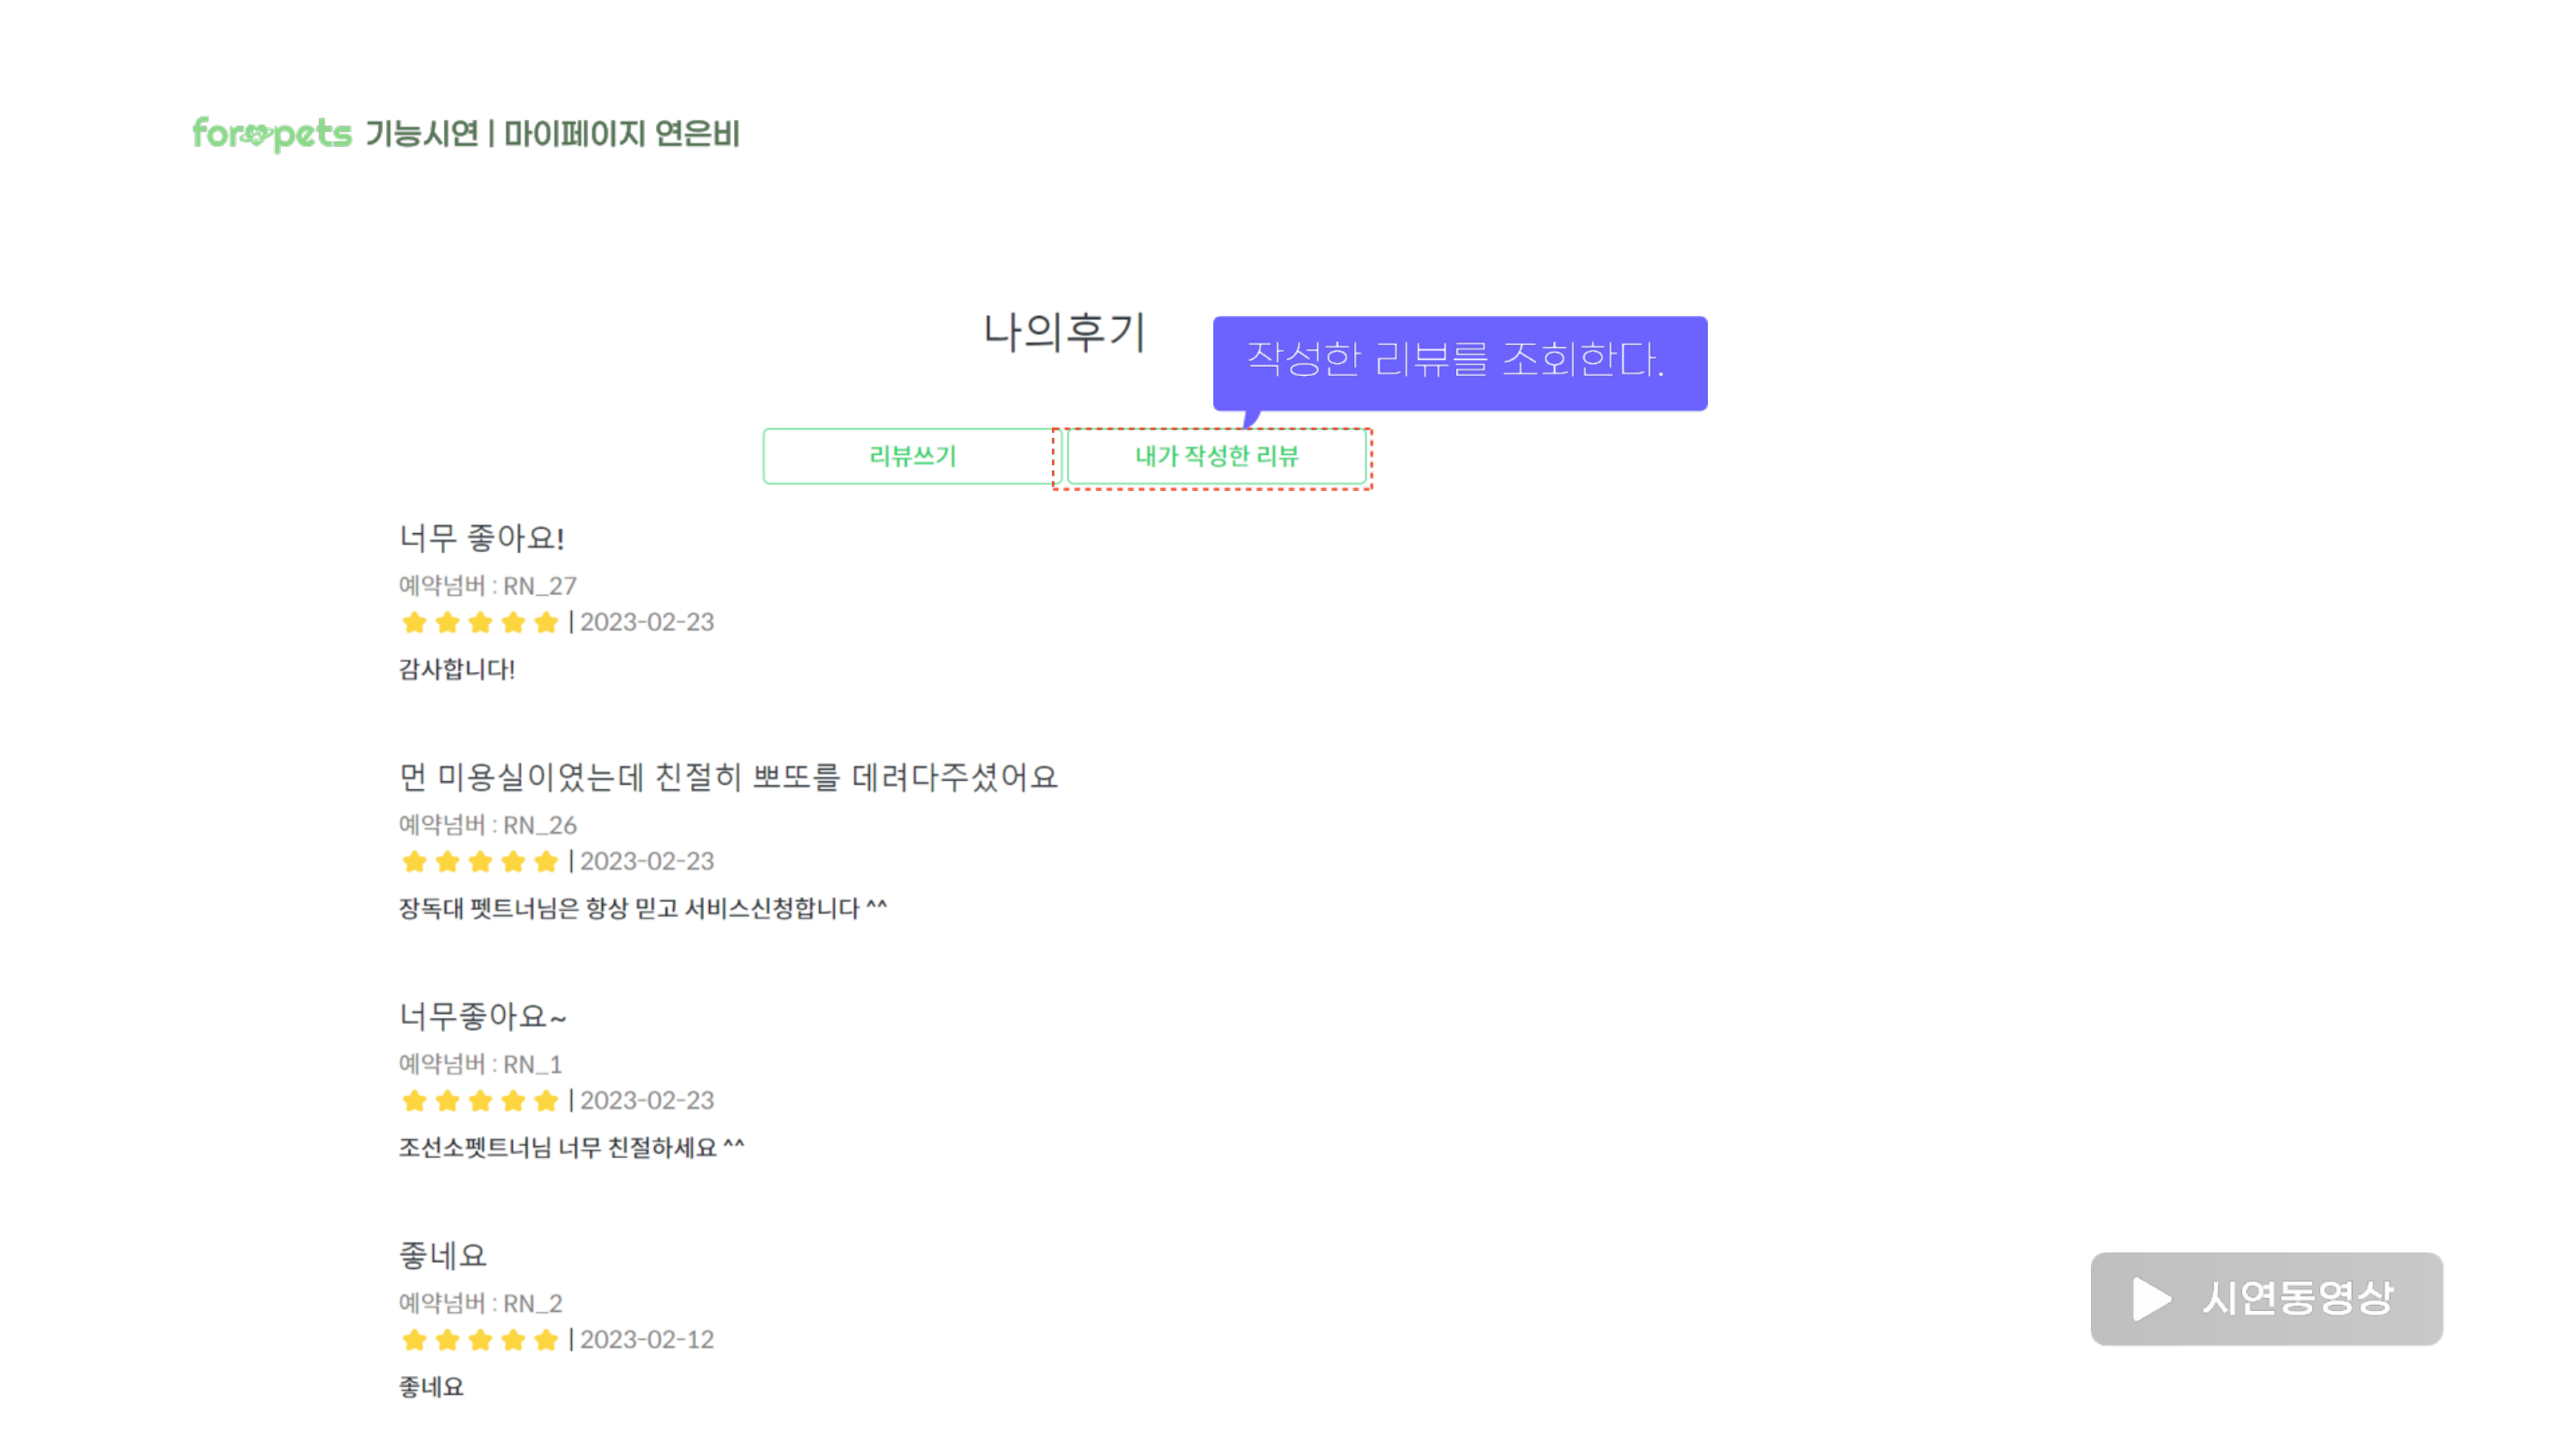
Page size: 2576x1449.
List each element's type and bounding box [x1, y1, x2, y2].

picture [1239, 328, 1686, 397]
text_box [1052, 427, 1375, 491]
text_box [346, 273, 1517, 1449]
text_box [1212, 316, 1708, 431]
text_box [191, 114, 353, 156]
text_box [2091, 1252, 2445, 1347]
picture [360, 112, 755, 162]
picture [2129, 1270, 2413, 1335]
